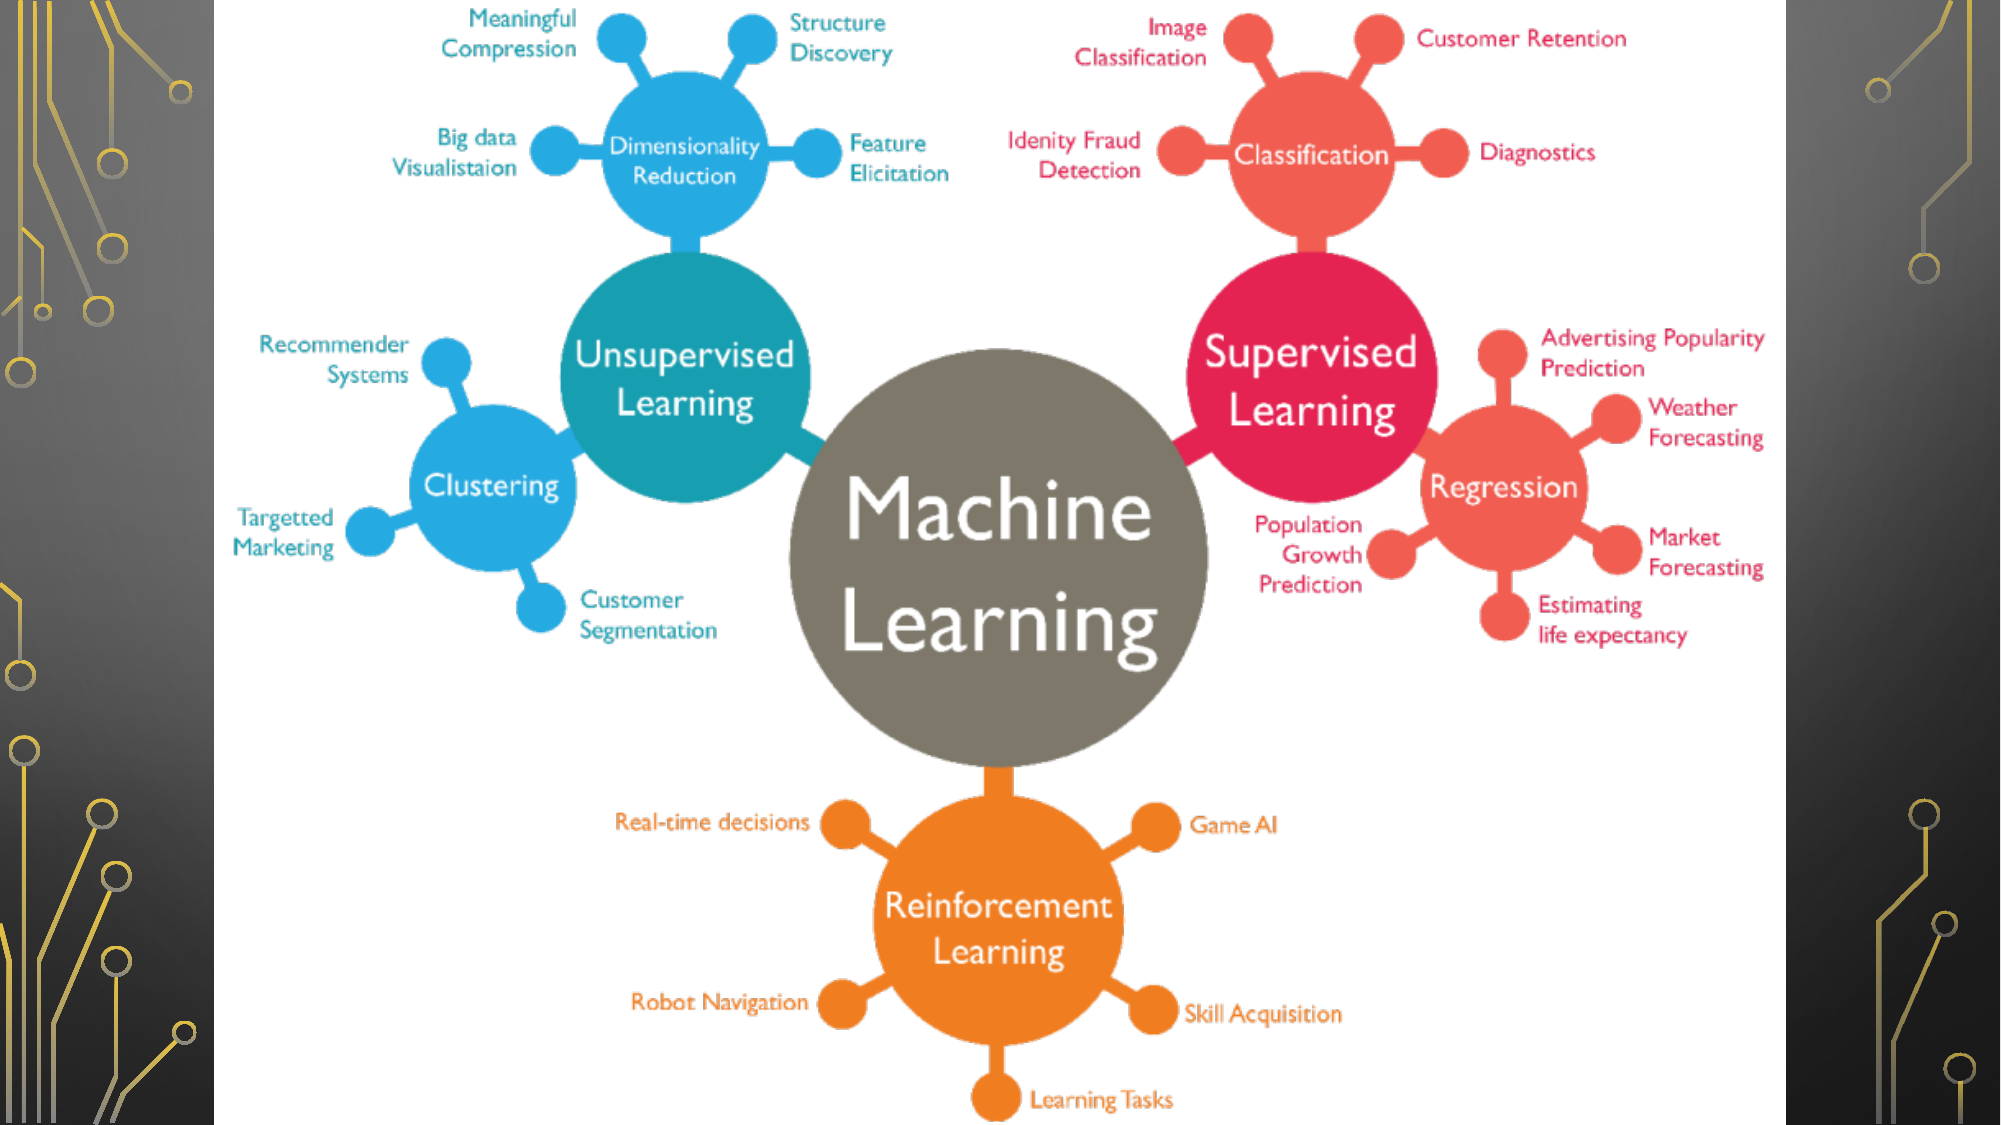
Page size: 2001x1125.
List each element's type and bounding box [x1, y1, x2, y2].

picture [213, 0, 1787, 1125]
